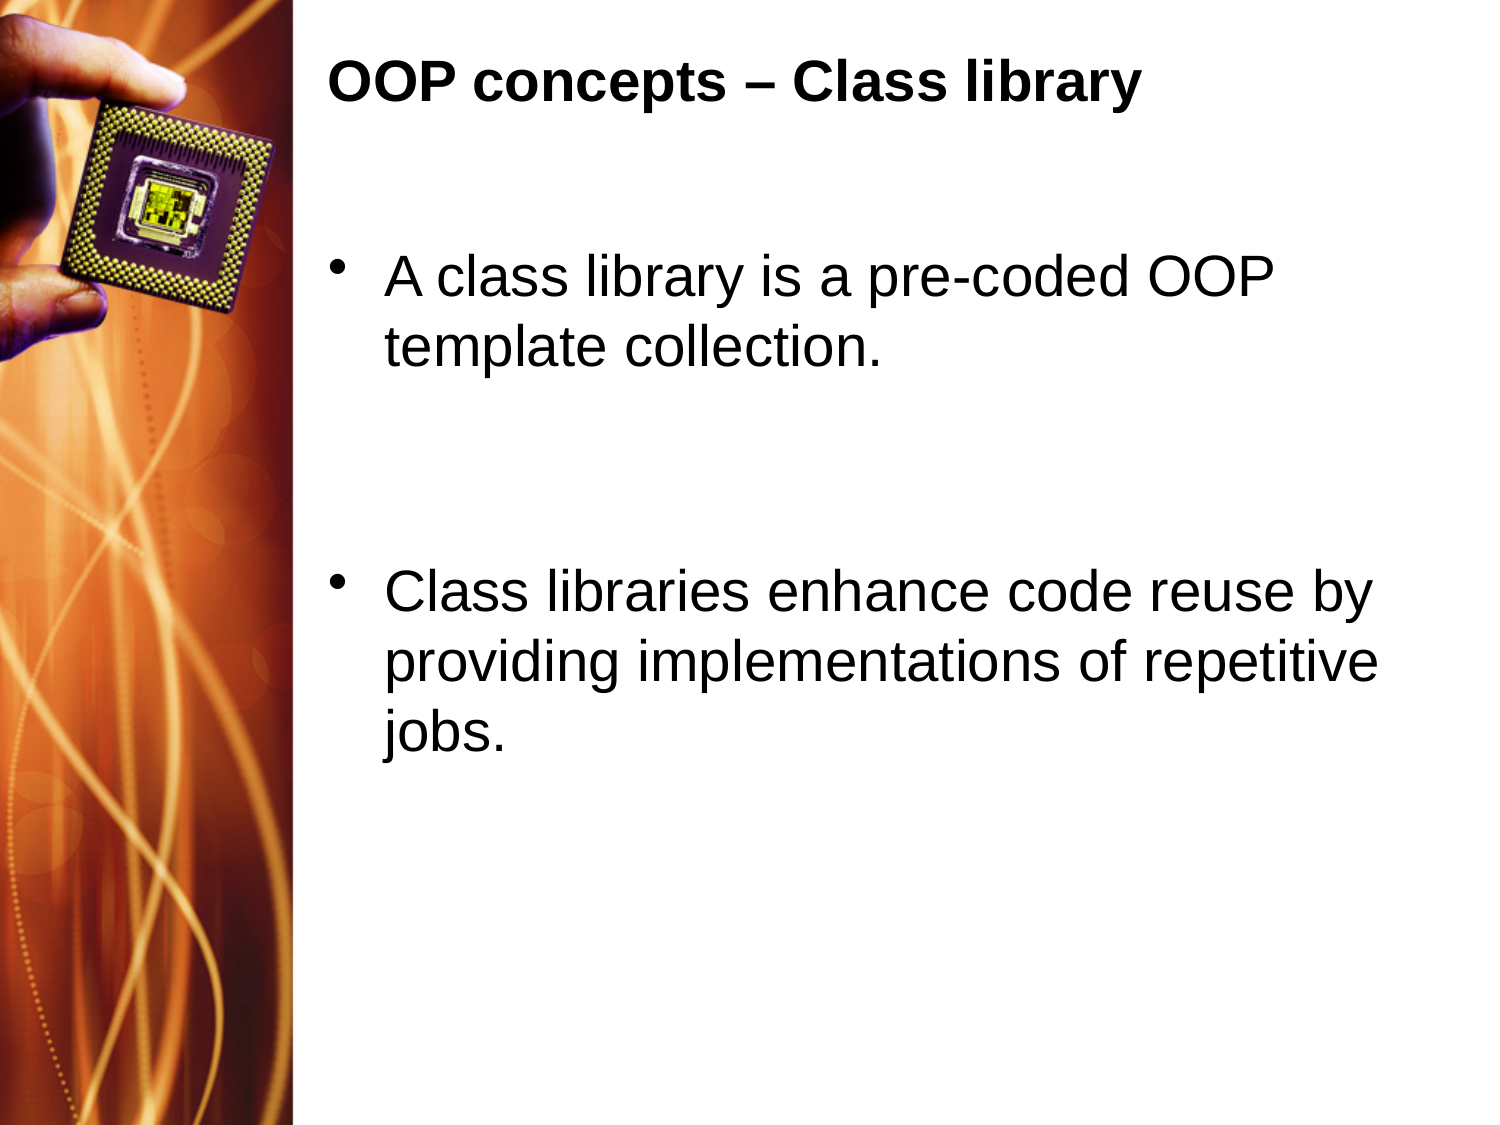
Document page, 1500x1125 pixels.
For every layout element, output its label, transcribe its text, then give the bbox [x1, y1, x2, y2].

list A class library is a pre-coded OOP template collection. Class libraries enhance code reuse by providing implementations of repetitive jobs. [312, 148, 1471, 1107]
picture [0, 0, 1500, 1125]
title OOP concepts – Class library [312, 18, 1471, 138]
